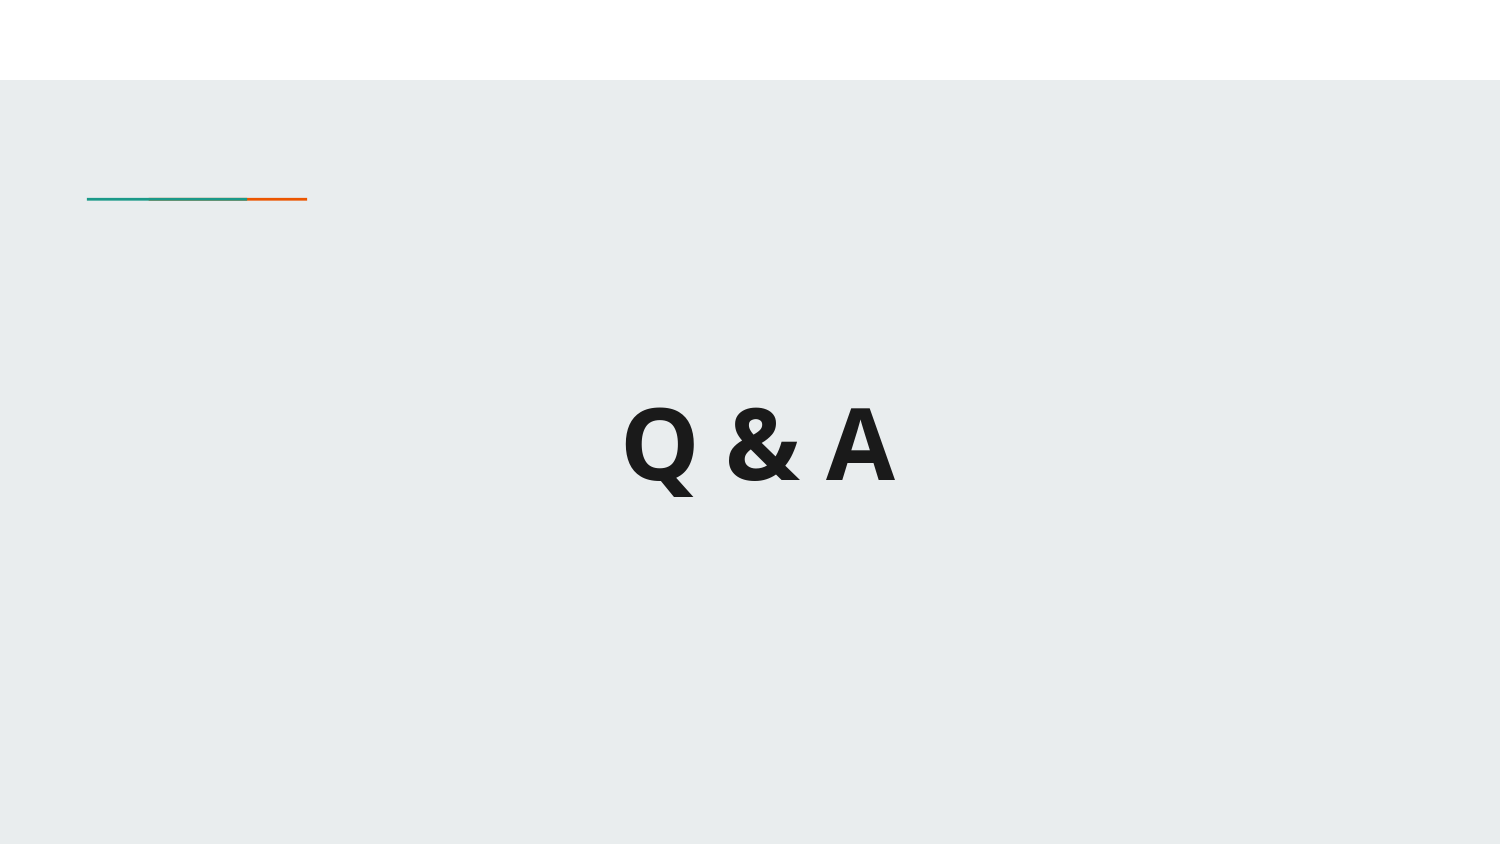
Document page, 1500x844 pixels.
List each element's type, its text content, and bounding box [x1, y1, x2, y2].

title Q & A [605, 365, 961, 639]
